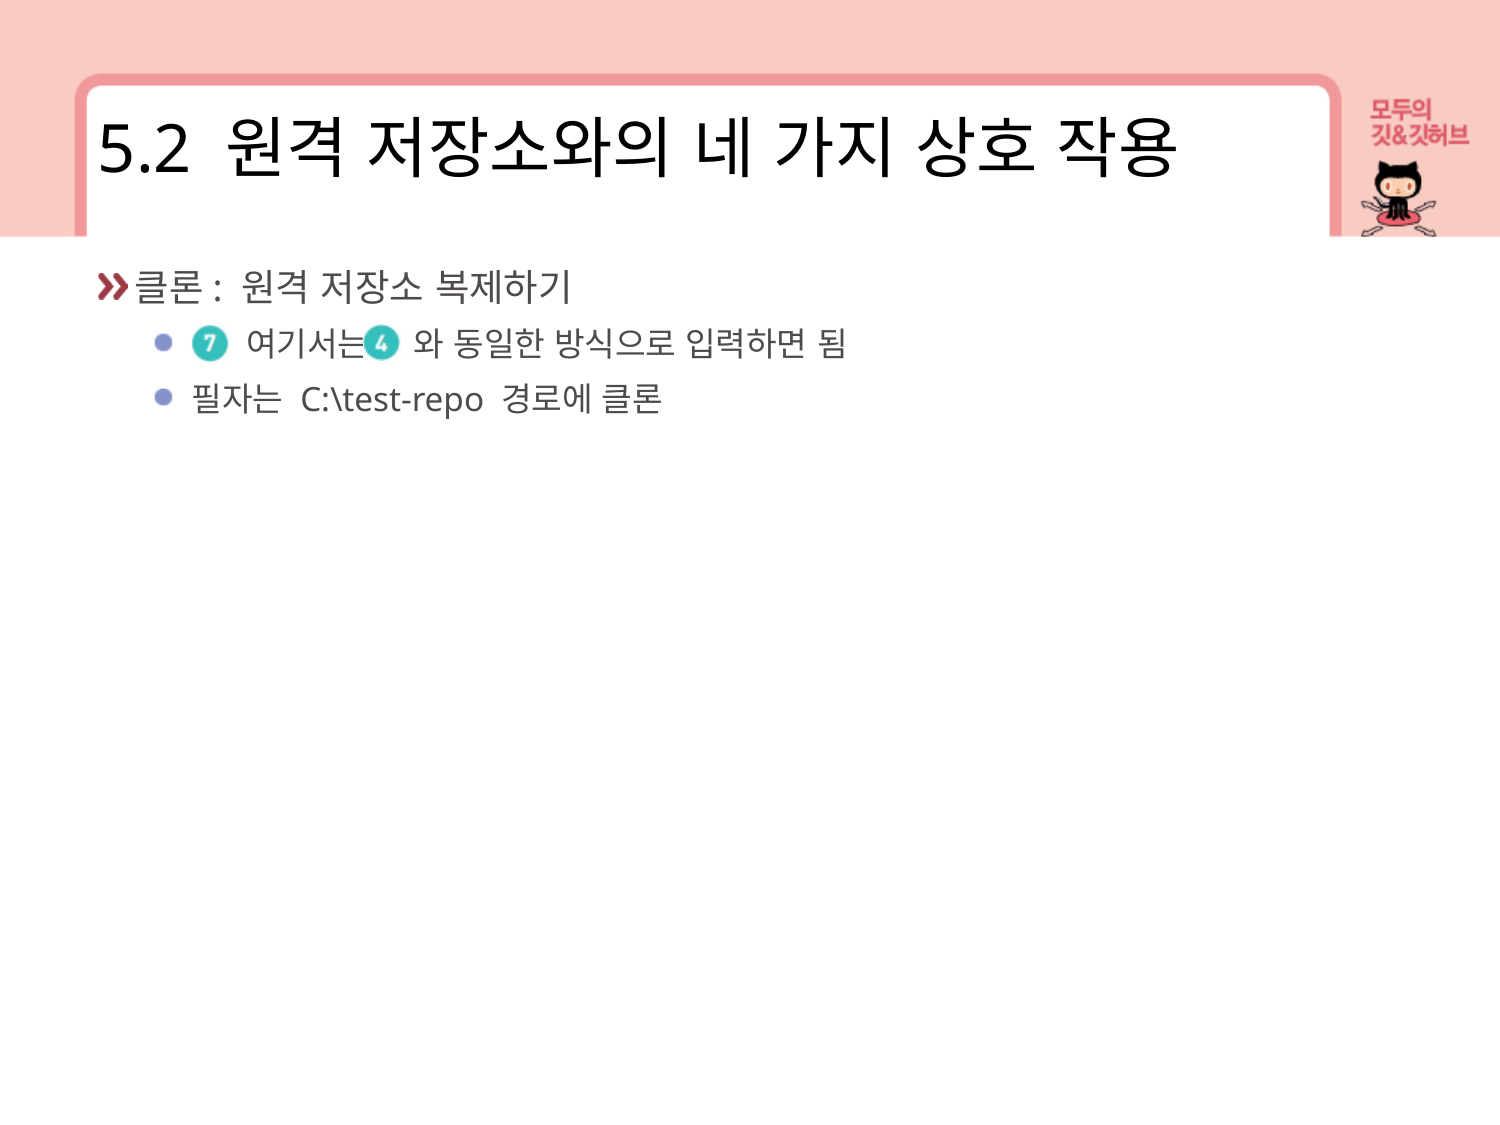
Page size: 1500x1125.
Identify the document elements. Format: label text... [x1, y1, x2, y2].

picture [0, 0, 1500, 1125]
text_box 클론: 원격 저장소 복제하기 여기서는 와 동일한 방식으로 입력하면 됨 필자는 C:\test-repo 경로에 클론 [82, 252, 1413, 1067]
text_box 5.2 원격 저장소와의 네 가지 상호 작용 [82, 61, 1413, 193]
